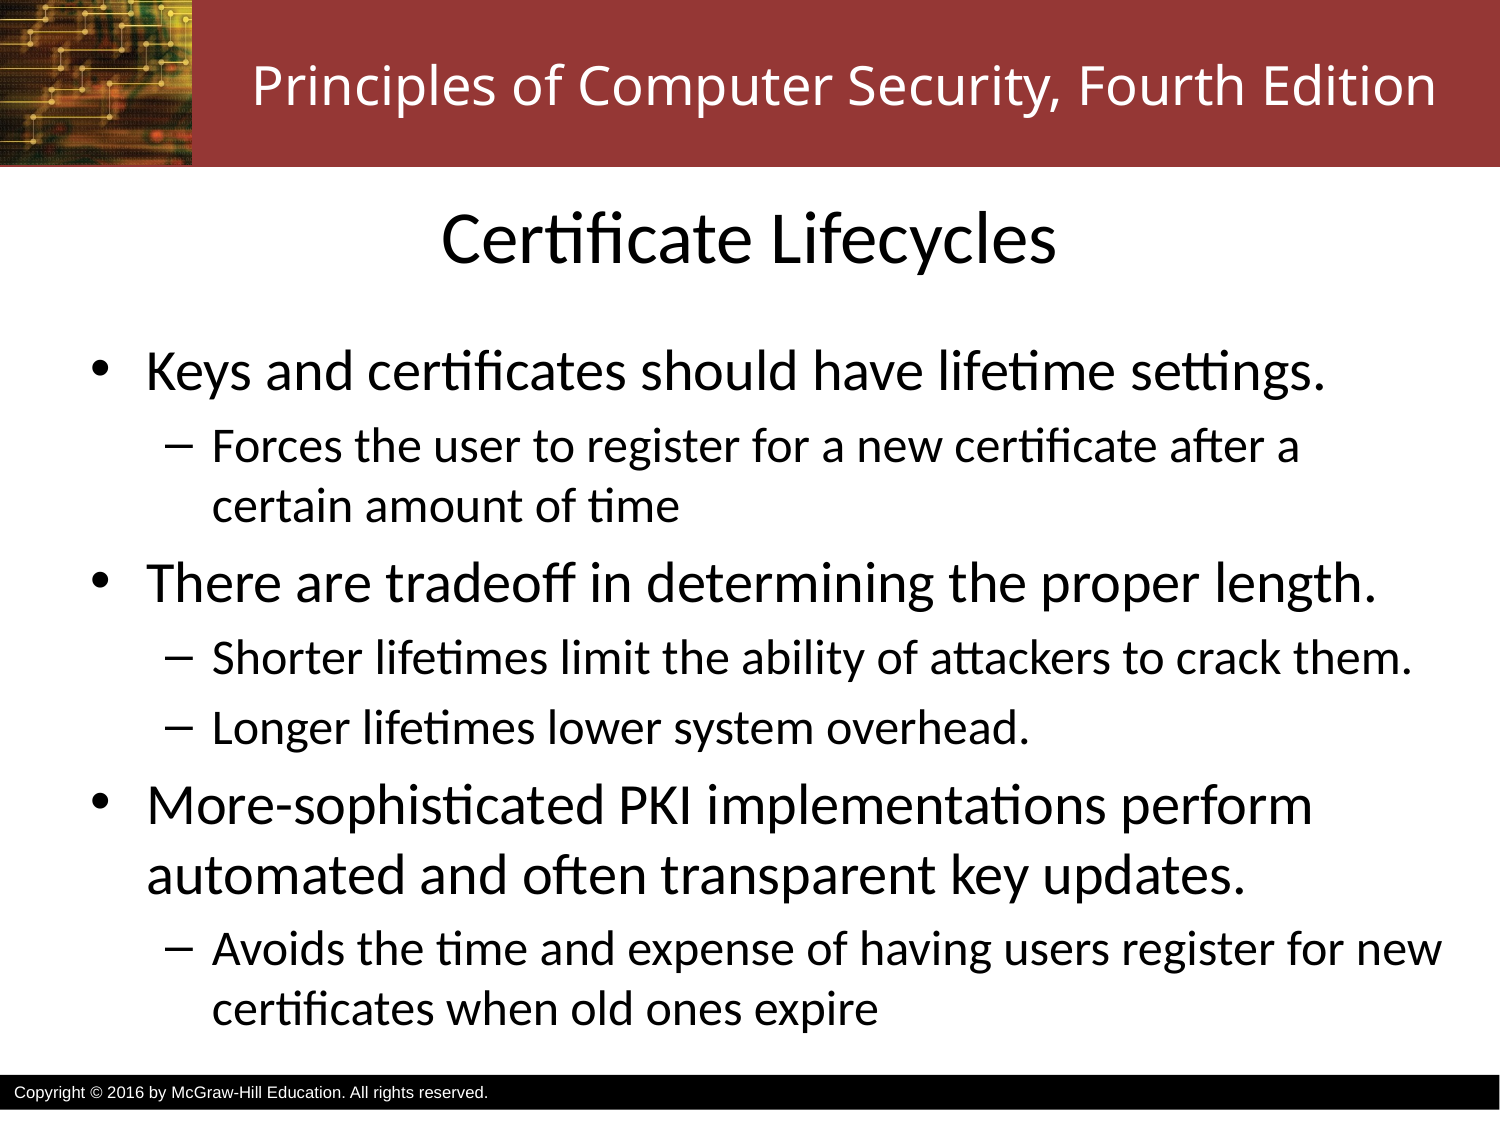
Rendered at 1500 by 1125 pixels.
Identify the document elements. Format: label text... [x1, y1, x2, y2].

title Certificate Lifecycles [75, 181, 1425, 324]
list Keys and certificates should have lifetime settings. Forces the user to register for a new certificate after a certain amount of time There are tradeoff in determining the proper length. Shorter lifetimes limit the ability of attackers to crack them. Longer lifetimes lower system overhead. More-sophisticated PKI implementations perform automated and often transparent key updates. Avoids the time and expense of having users register for new certificates when old ones expire [75, 324, 1463, 1005]
picture [0, 0, 192, 165]
